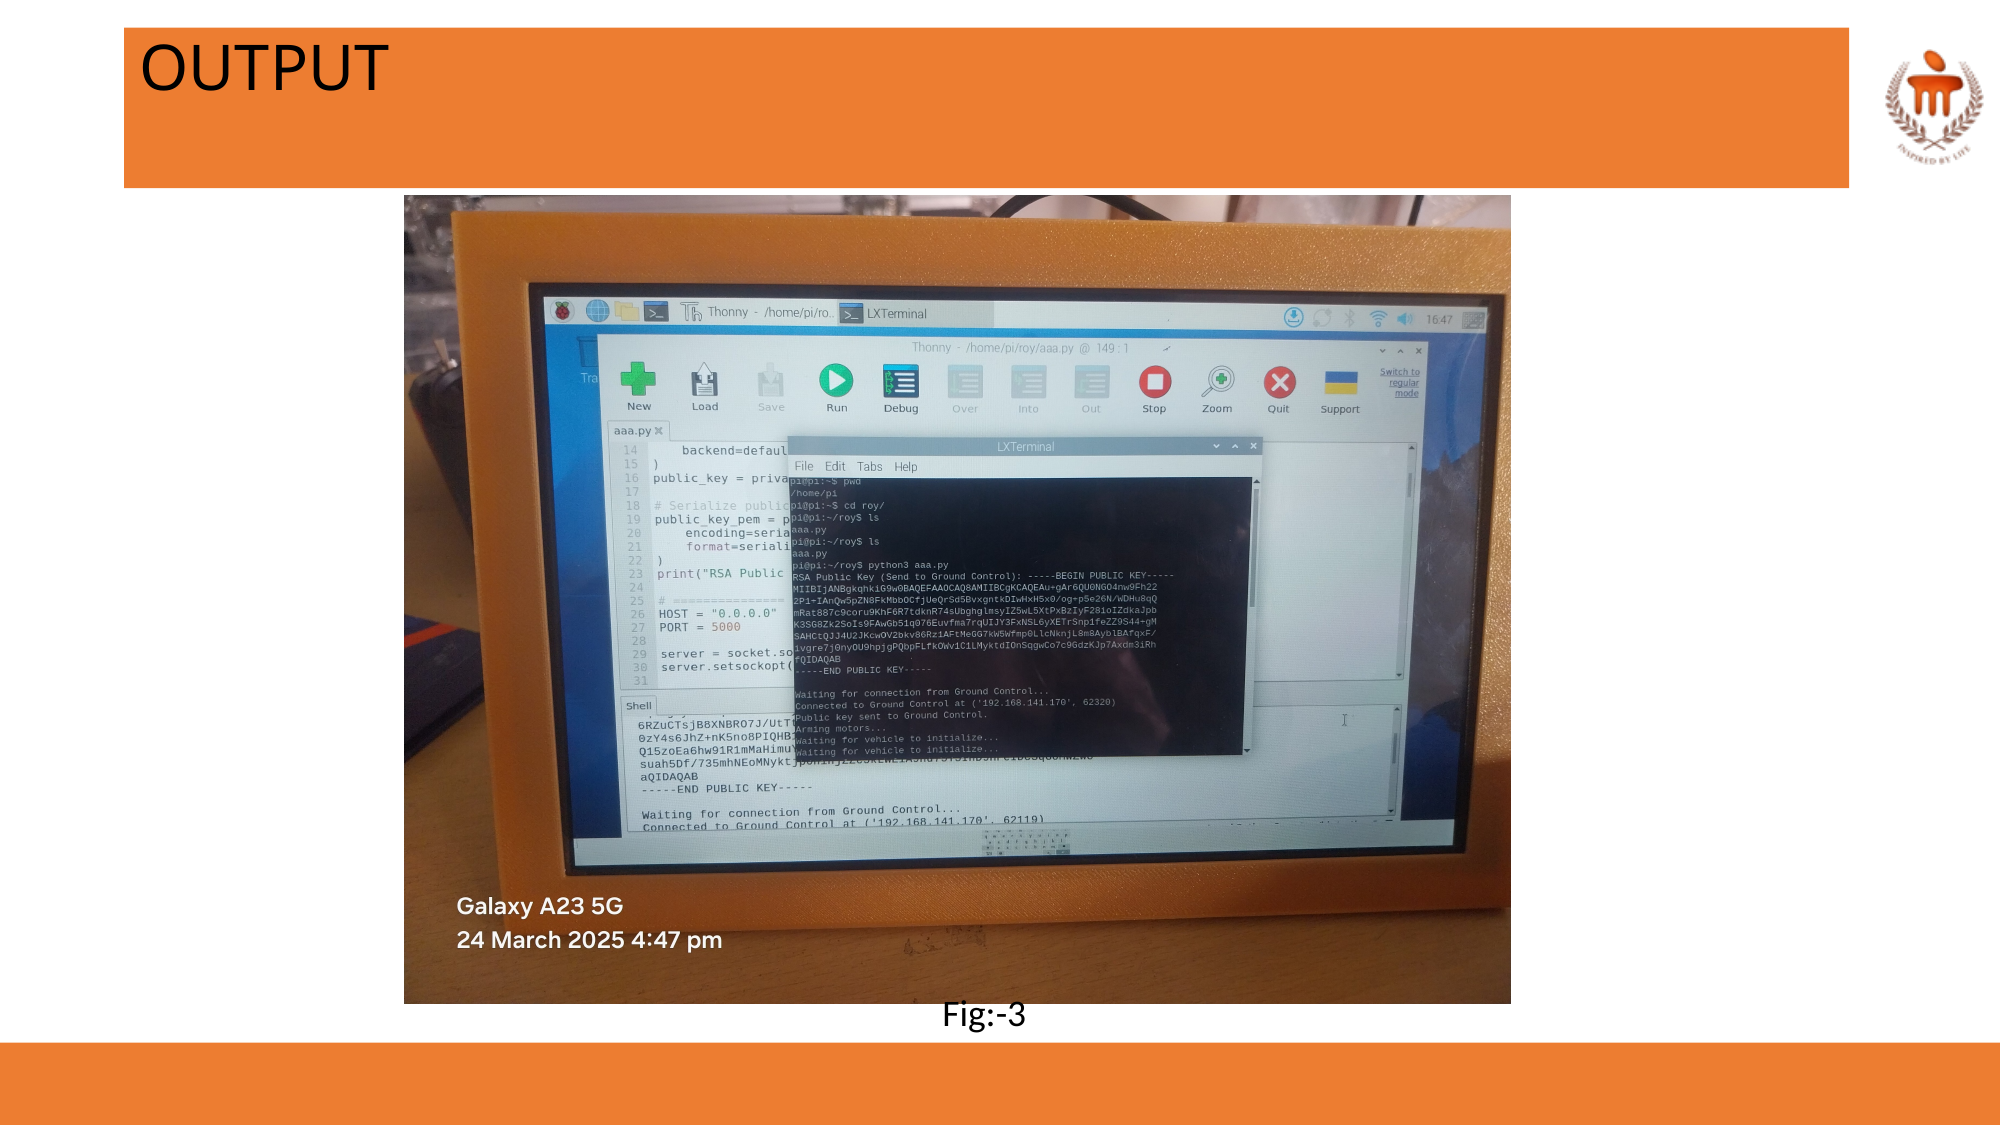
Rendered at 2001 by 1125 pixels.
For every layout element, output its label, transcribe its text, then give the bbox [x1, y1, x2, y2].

slide_number 9 [1412, 1042, 1863, 1103]
picture [1875, 48, 1993, 168]
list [404, 195, 1511, 1004]
text_box Fig:-3 [927, 1004, 1275, 1042]
footer [0, 1042, 2000, 1125]
title OUTPUT [124, 27, 1850, 189]
